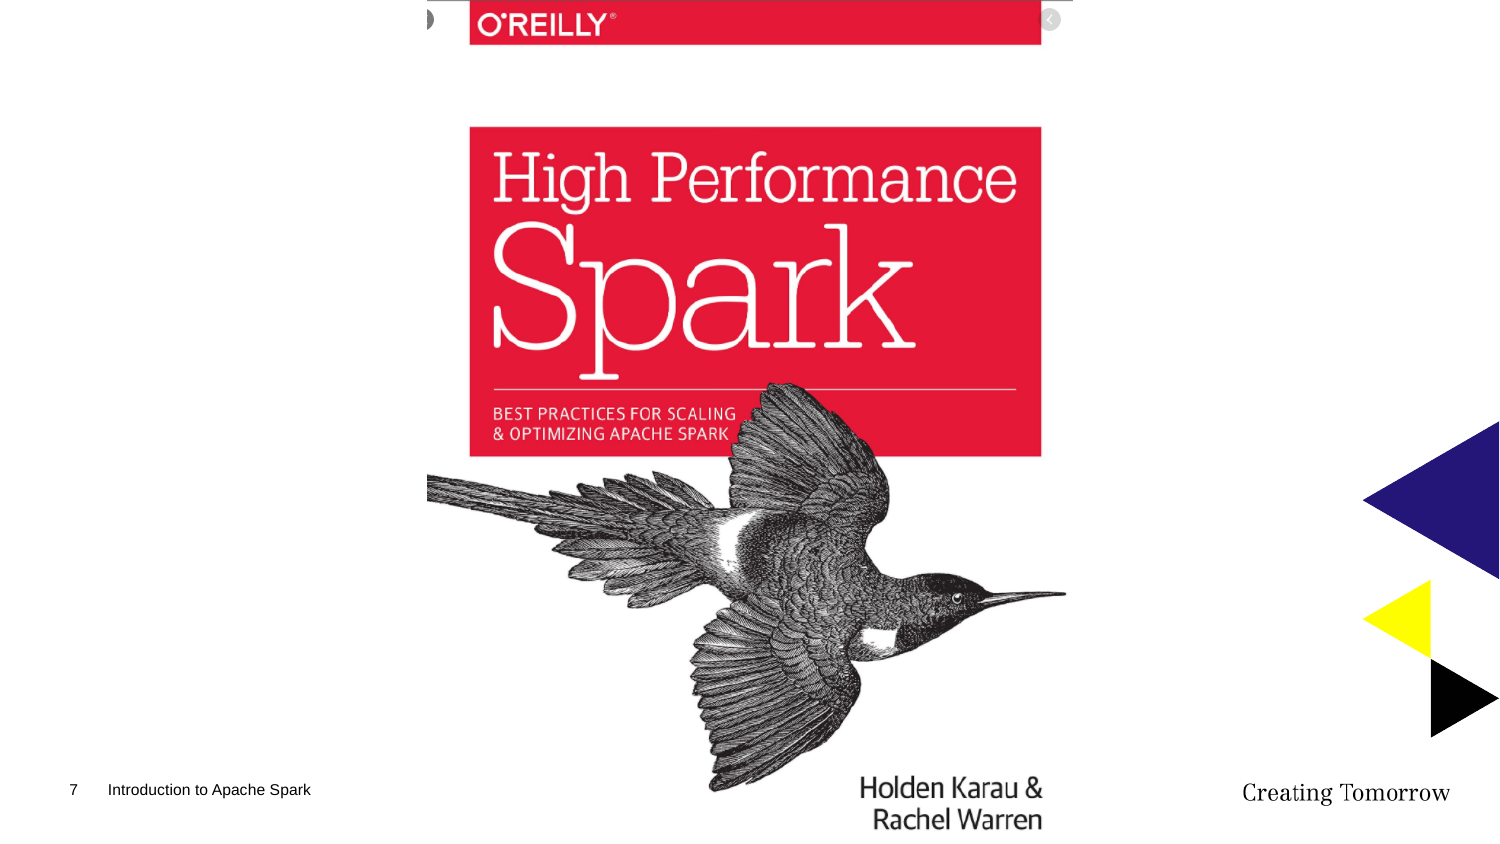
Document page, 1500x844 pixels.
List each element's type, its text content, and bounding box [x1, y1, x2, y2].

footer Introduction to Apache Spark [114, 767, 421, 813]
picture [0, 0, 1500, 844]
slide_number 7 [54, 767, 114, 813]
